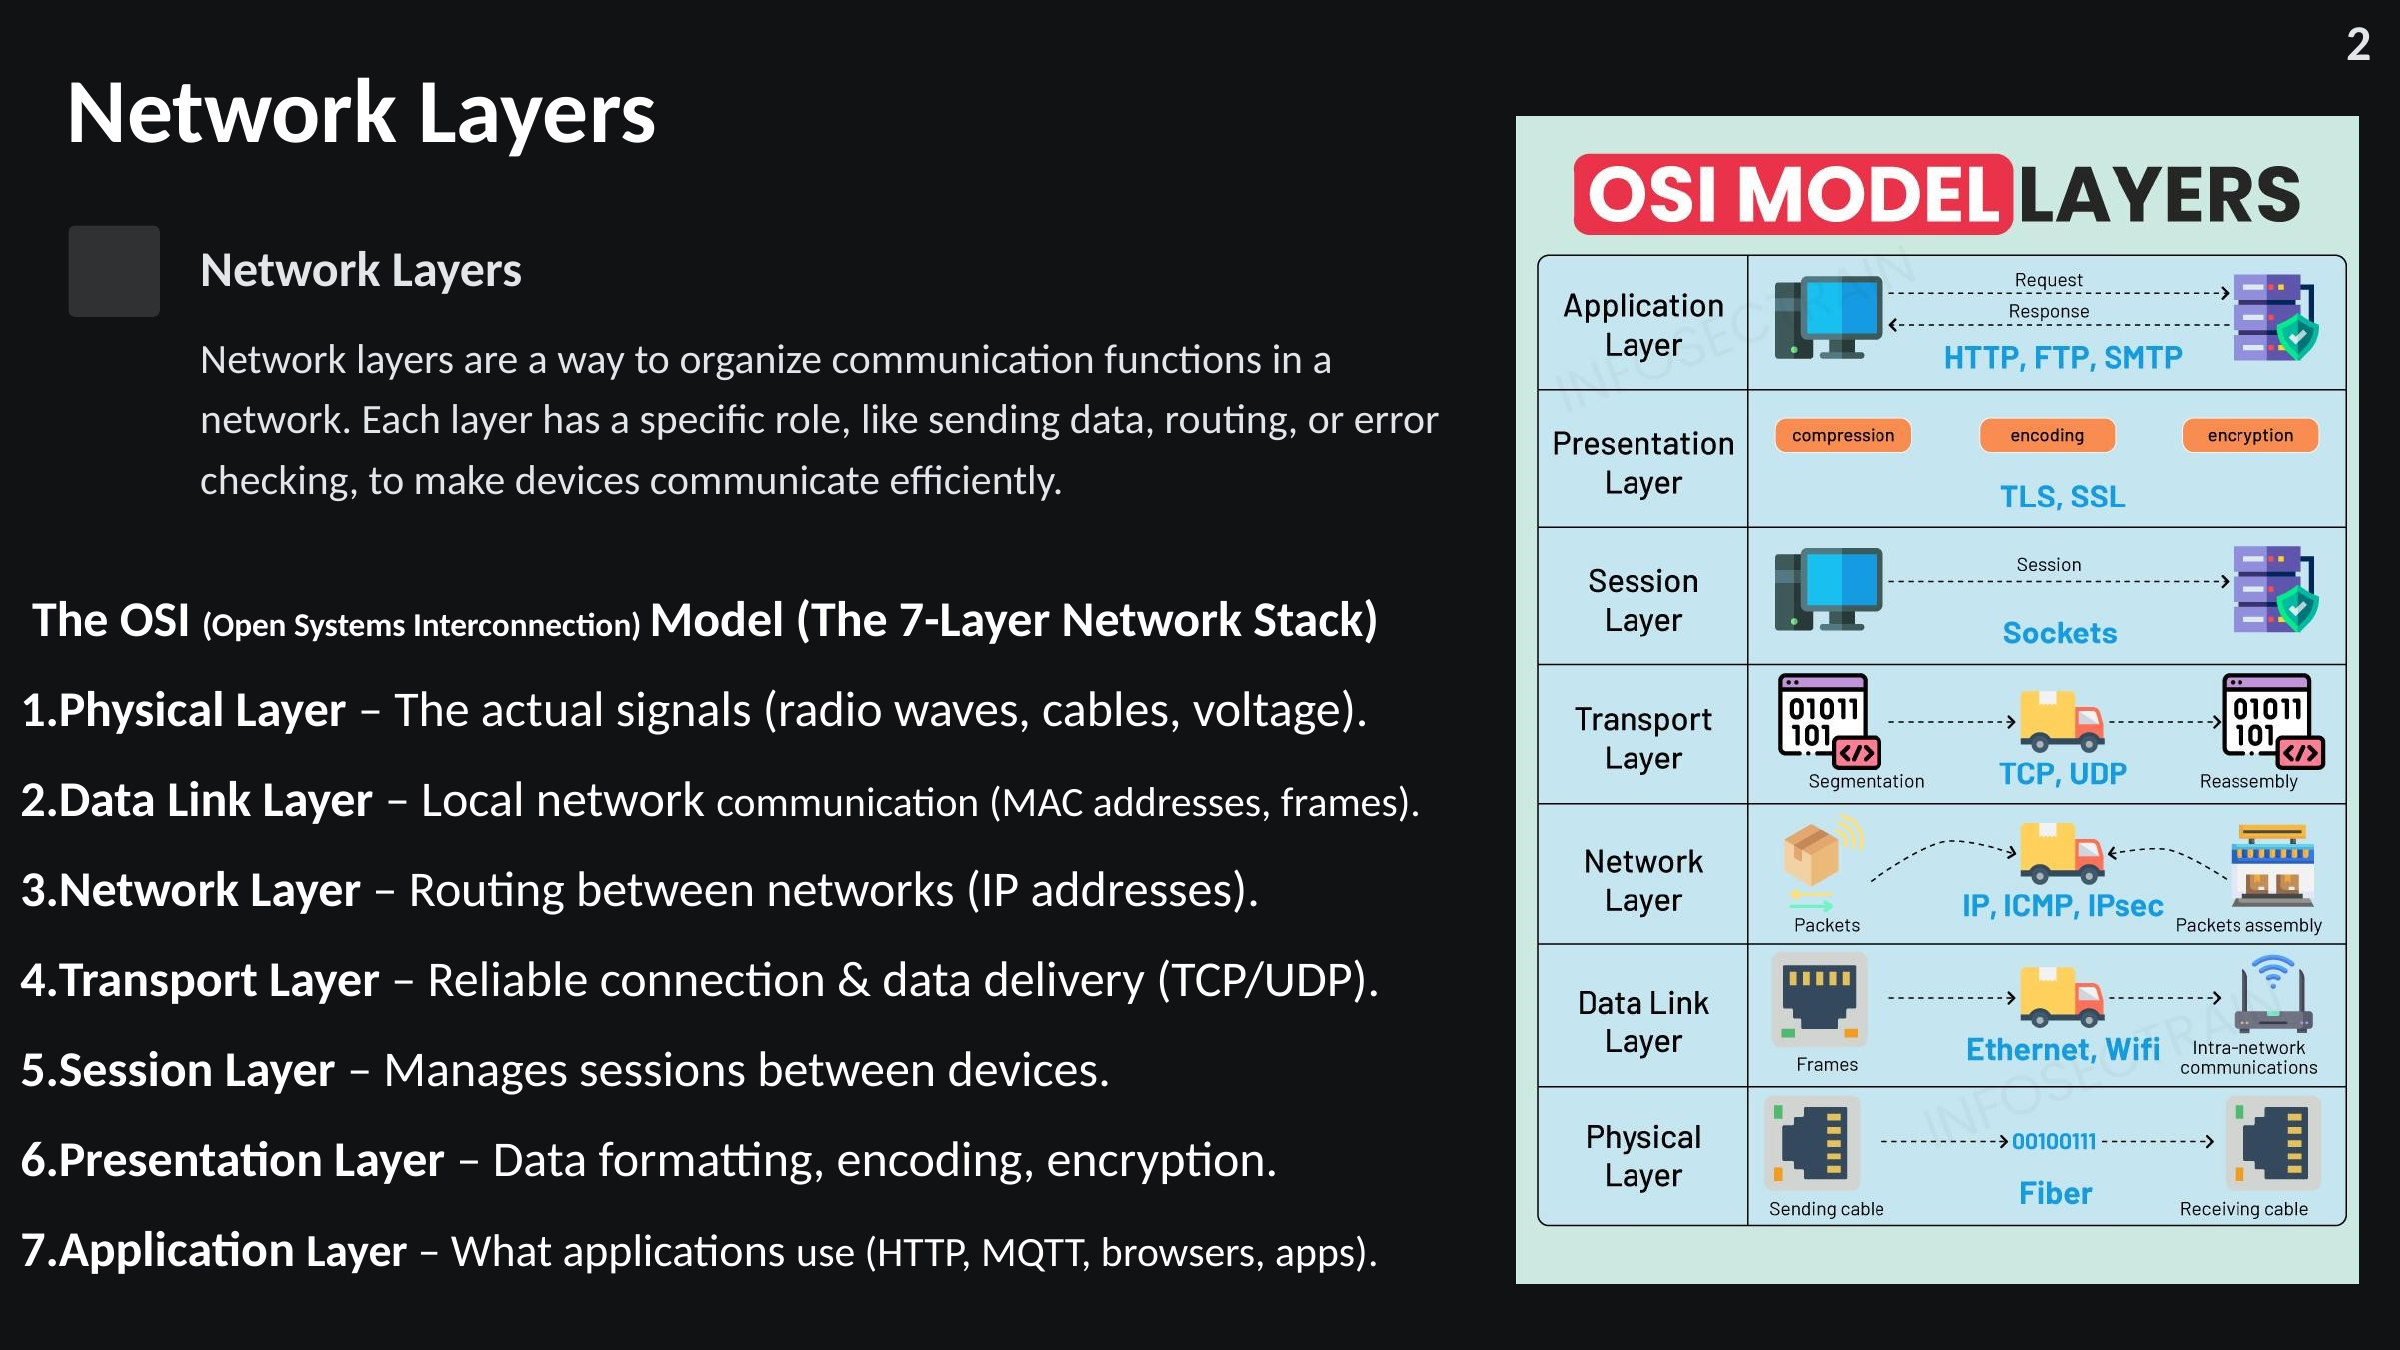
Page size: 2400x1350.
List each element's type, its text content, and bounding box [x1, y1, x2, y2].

text_box Network Layers [66, 46, 2135, 277]
picture [1515, 116, 2359, 1284]
text_box [68, 225, 160, 317]
text_box 2 [2317, 0, 2400, 80]
text_box Network Layers [200, 239, 652, 297]
text_box Network layers are a way to organize communication functions in a network. Each layer has a specific role, like sending data, routing, or error checking, to make devices communicate efficiently. [200, 321, 1479, 509]
text_box The OSI (Open Systems Interconnection) Model (The 7-Layer Network Stack) Physical Layer – The actual signals (radio waves, cables, voltage). Data Link Layer – Local network communication (MAC addresses, frames). Network Layer – Routing between networks (IP addresses). Transport Layer – Reliable connection & data delivery (TCP/UDP). Session Layer – Manages sessions between devices. Presentation Layer – Data formatting, encoding, encryption. Application Layer – What applications use (HTTP, MQTT, browsers, apps). [0, 548, 1515, 1284]
